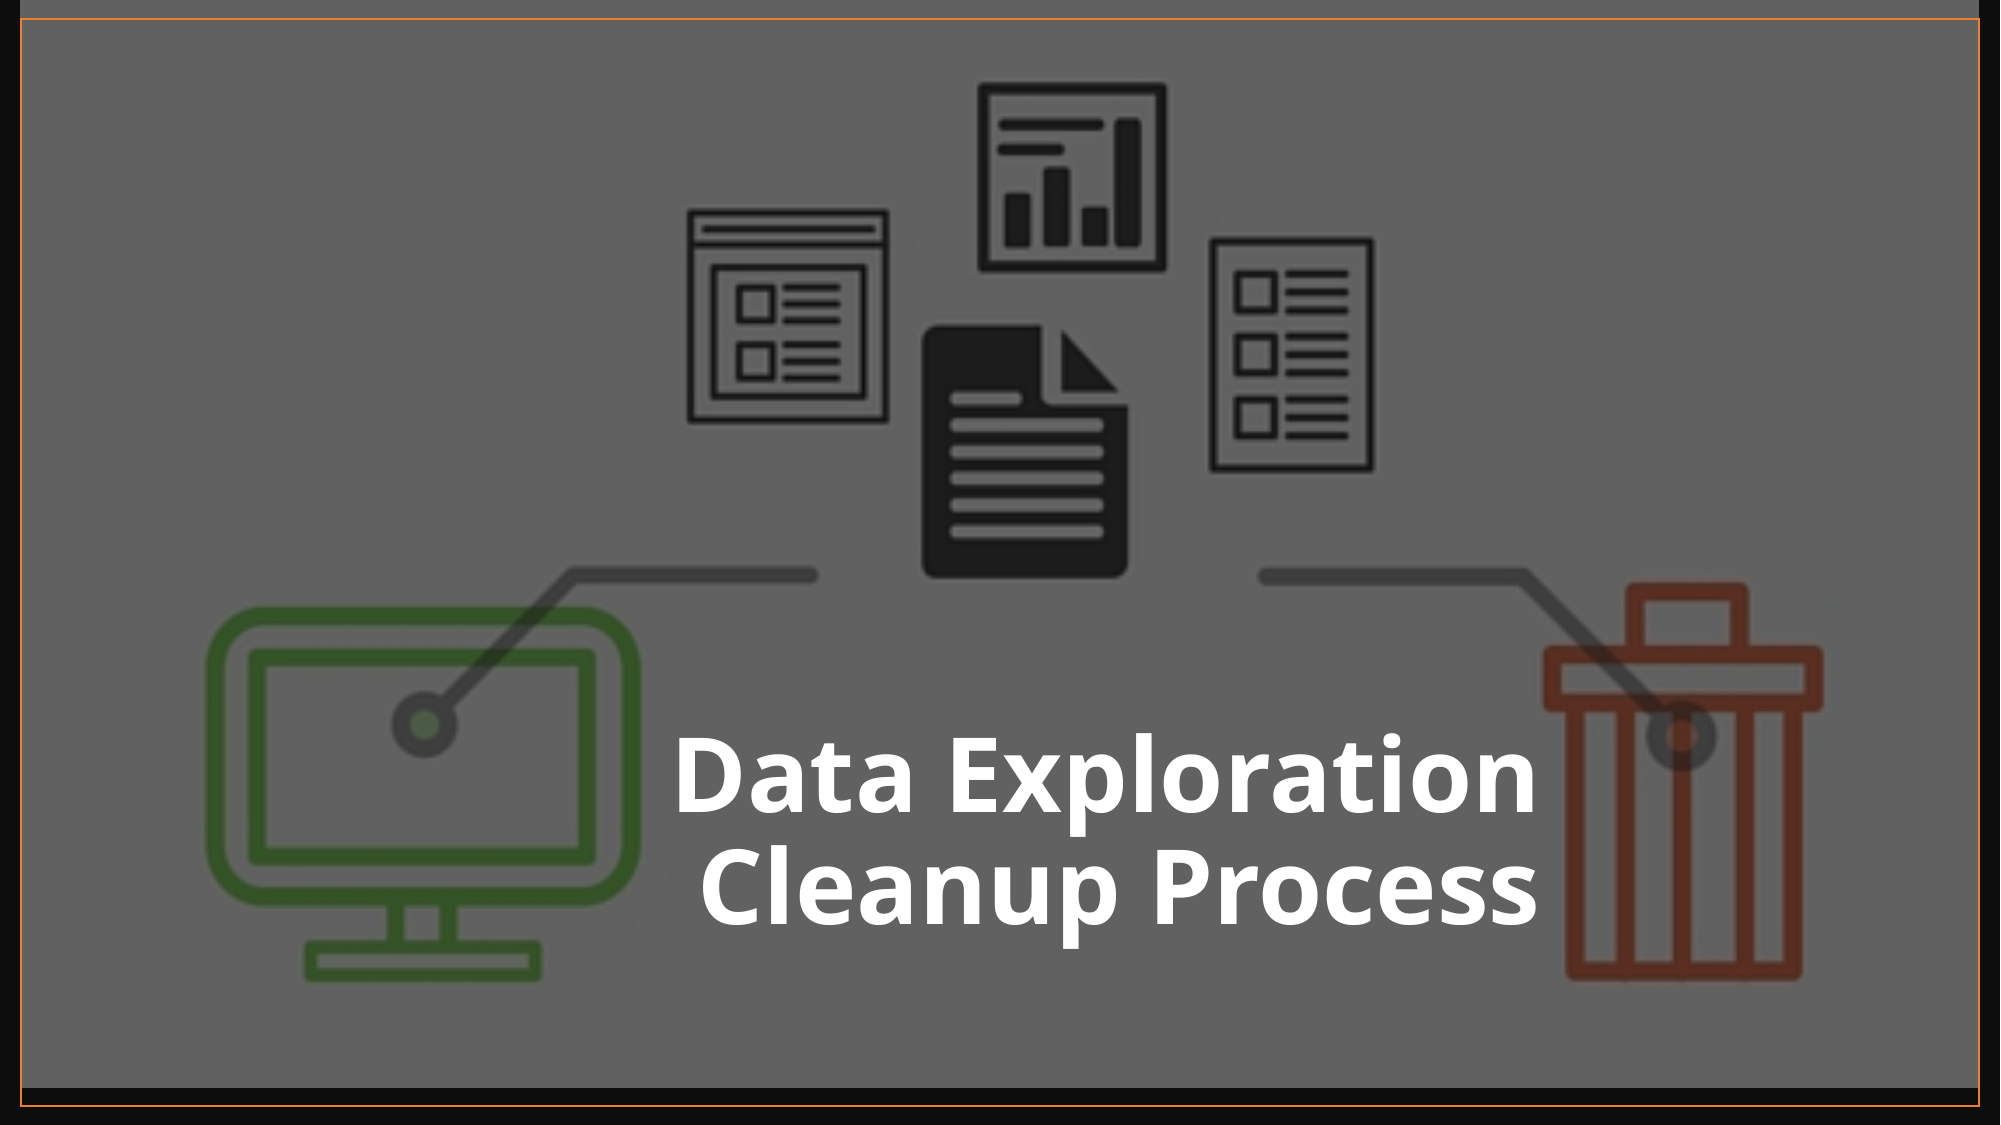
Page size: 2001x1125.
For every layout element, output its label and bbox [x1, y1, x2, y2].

text_box [0, 0, 2000, 1125]
text_box [20, 18, 1980, 1107]
picture [20, 0, 1979, 1088]
